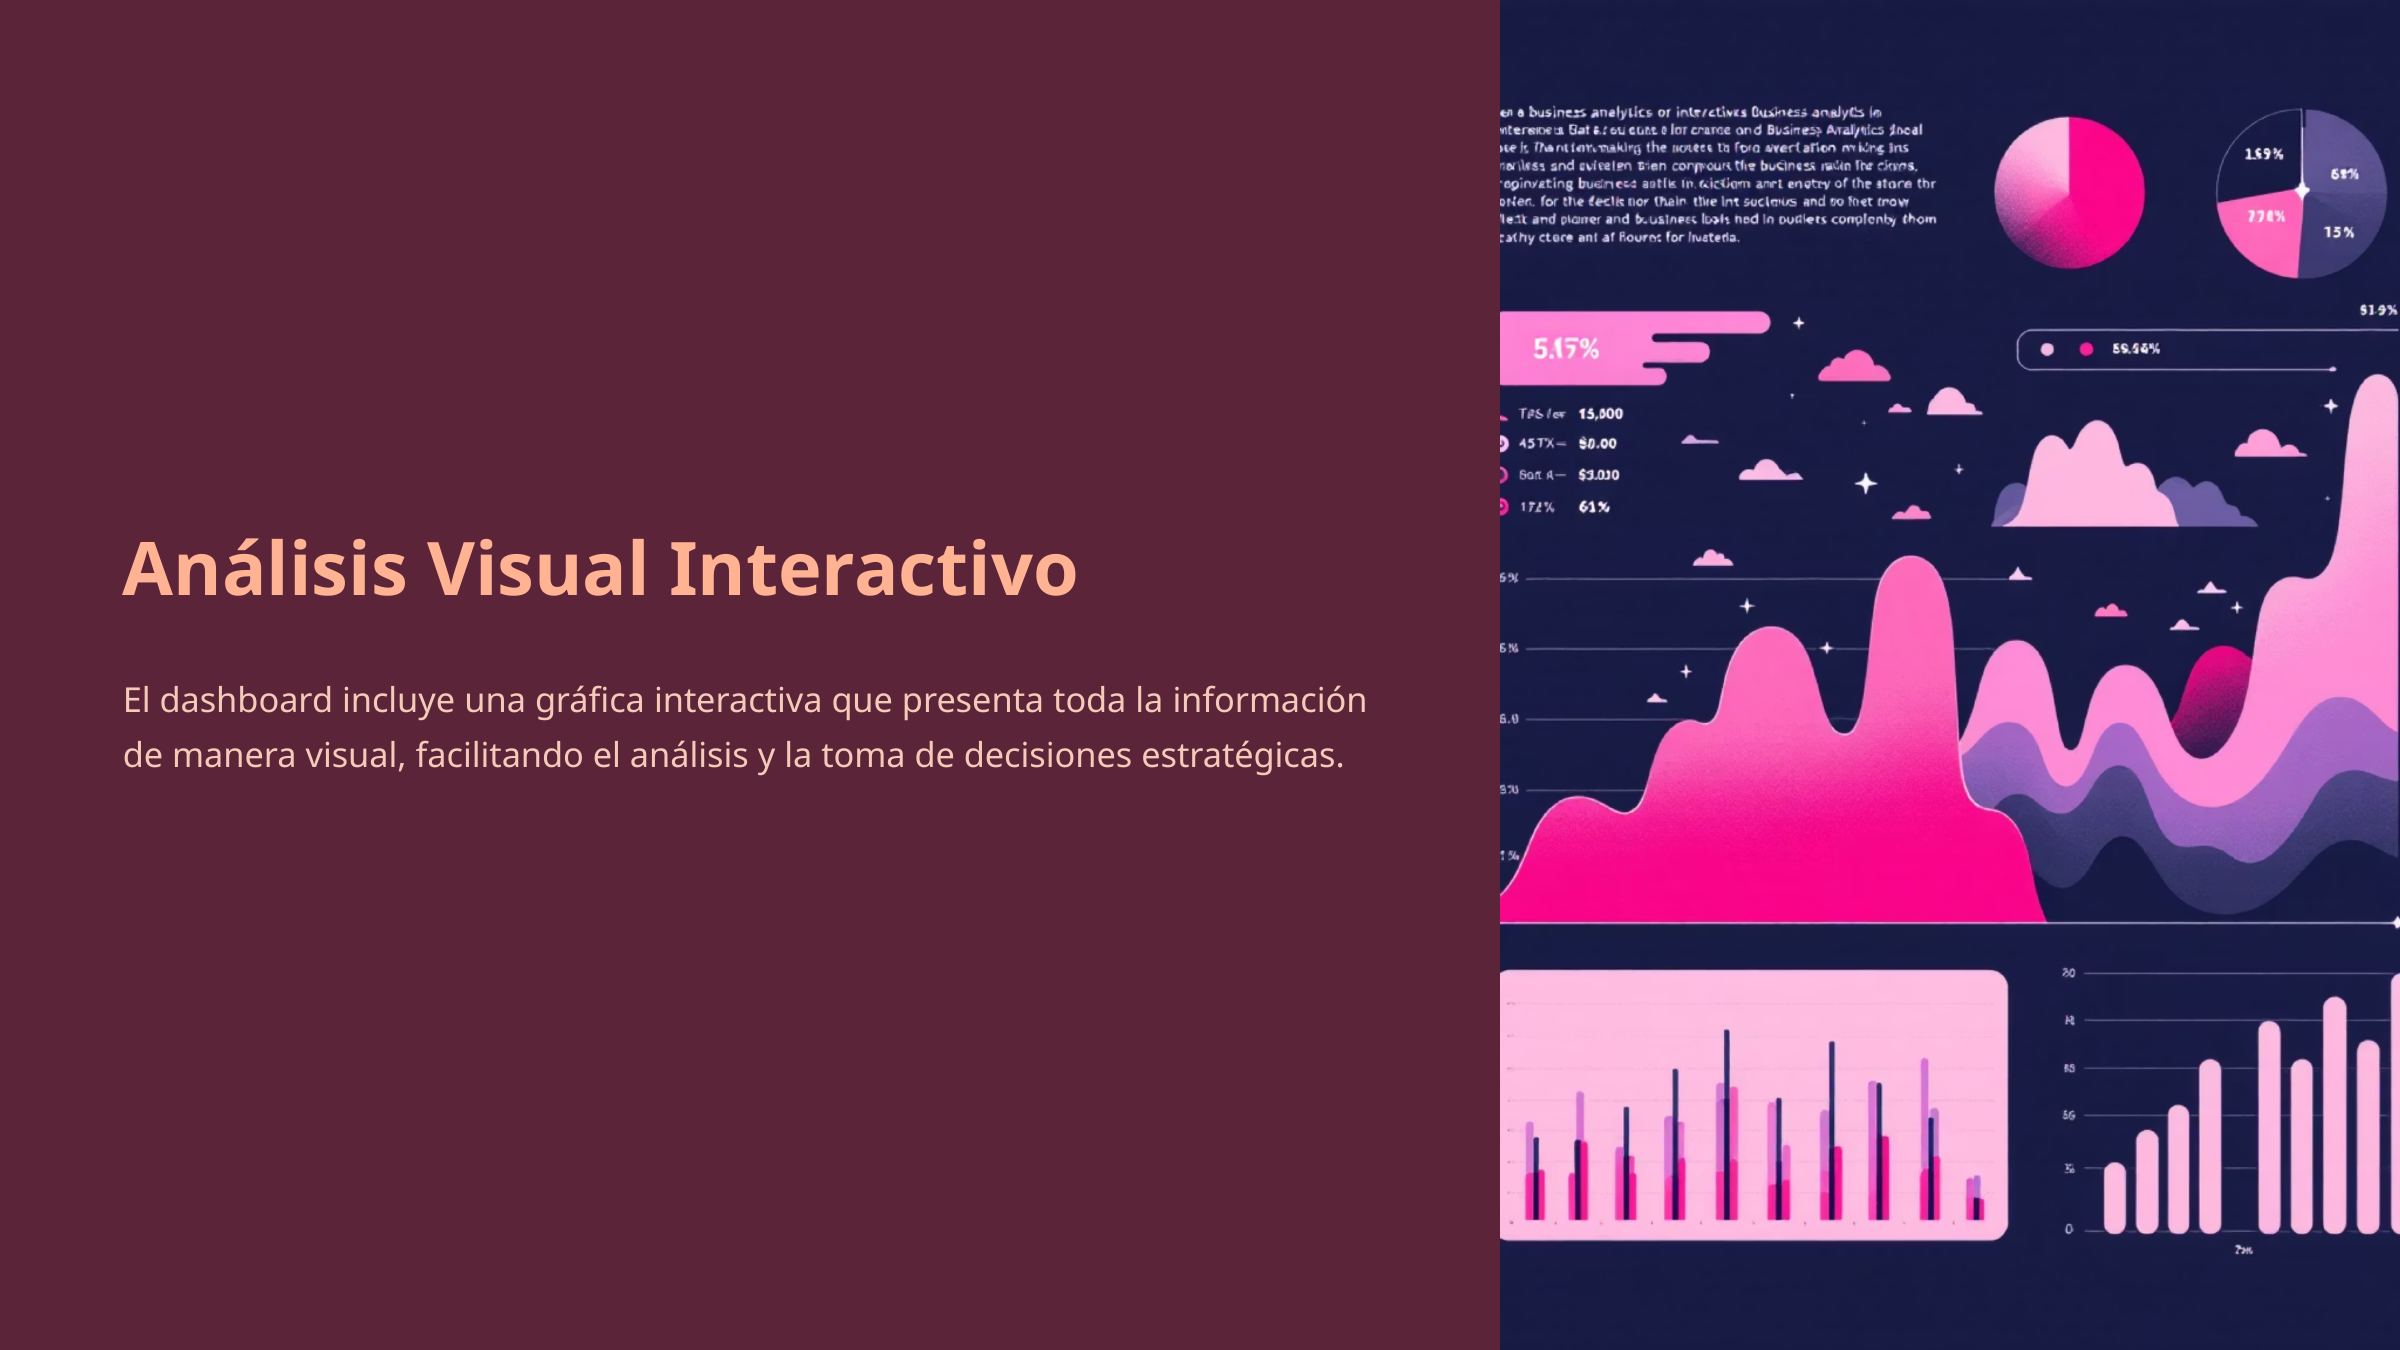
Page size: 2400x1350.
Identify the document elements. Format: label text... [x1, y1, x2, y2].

text_box El dashboard incluye una gráfica interactiva que presenta toda la información de manera visual, facilitando el análisis y la toma de decisiones estratégicas. [122, 663, 1377, 833]
text_box Análisis Visual Interactivo [122, 517, 1063, 612]
picture [1499, 0, 2400, 1350]
